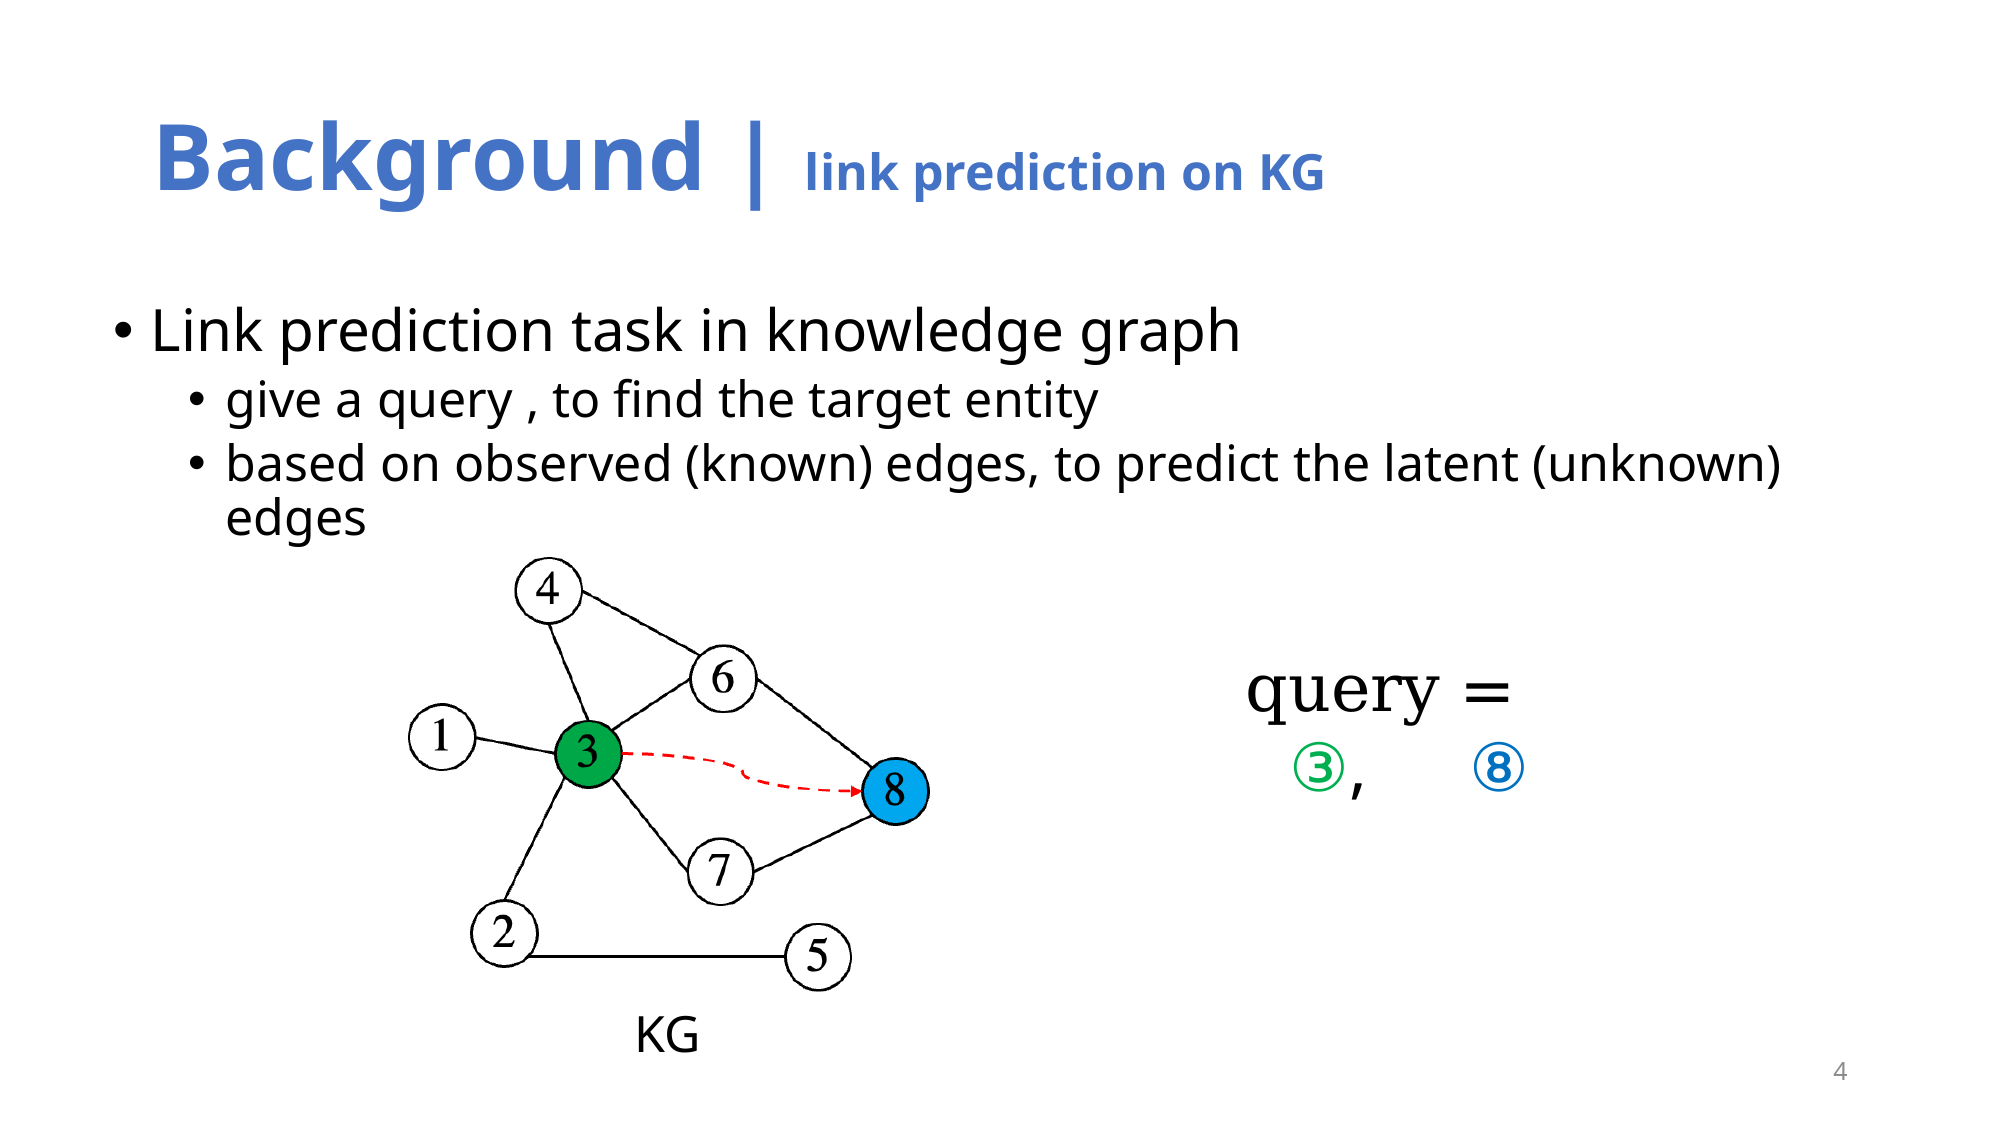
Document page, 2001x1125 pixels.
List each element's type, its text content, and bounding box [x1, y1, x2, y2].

picture [390, 539, 946, 1001]
title Background | link prediction on KG [137, 52, 1863, 270]
slide_number 4 [1412, 1042, 1863, 1103]
text_box KG [619, 1001, 716, 1070]
